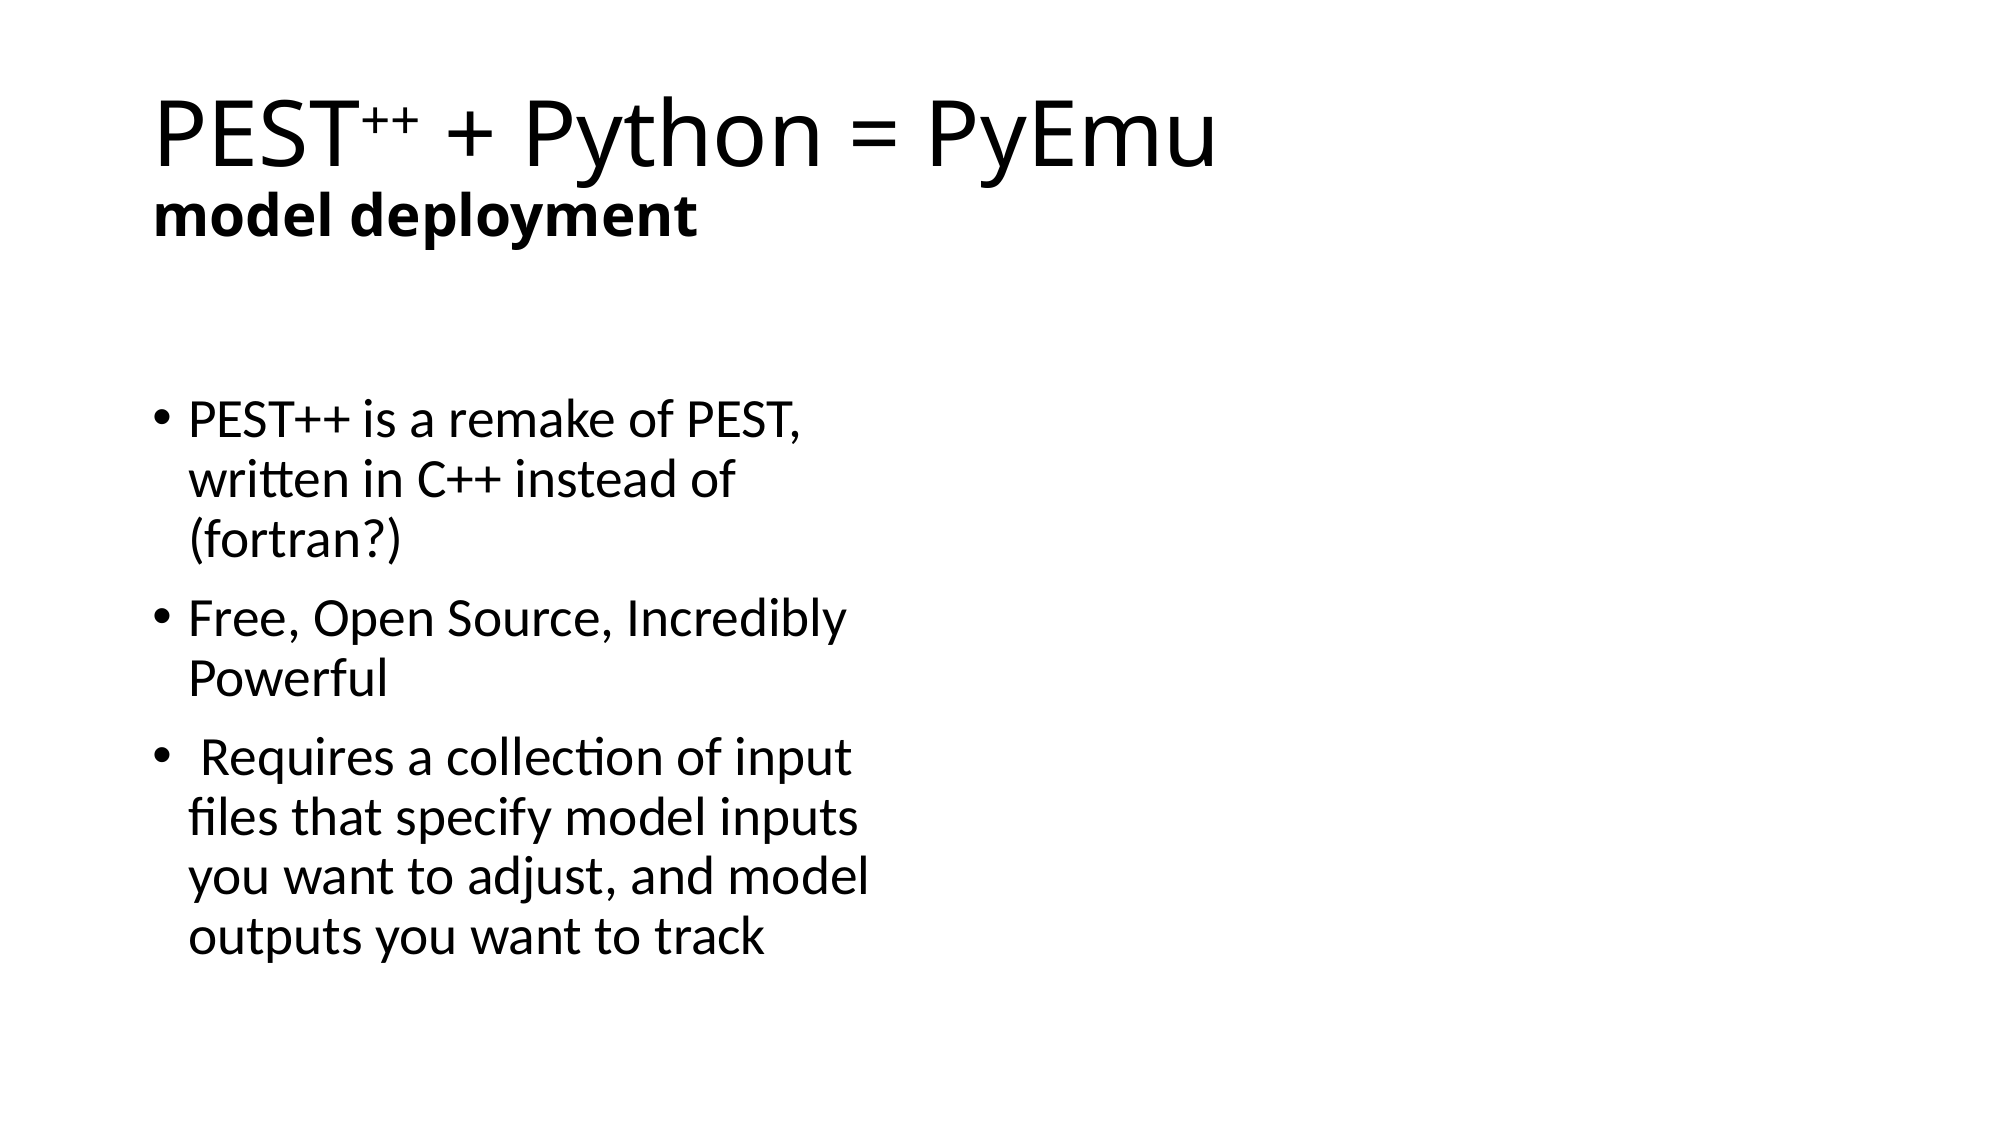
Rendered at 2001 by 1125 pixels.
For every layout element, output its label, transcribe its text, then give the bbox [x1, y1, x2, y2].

list PEST++ is a remake of PEST, written in C++ instead of (fortran?) Free, Open Source, Incredibly Powerful Requires a collection of input files that specify model inputs you want to adjust, and model outputs you want to track [137, 382, 896, 1014]
title PEST++ + Python = PyEmu model deployment [137, 59, 1863, 278]
